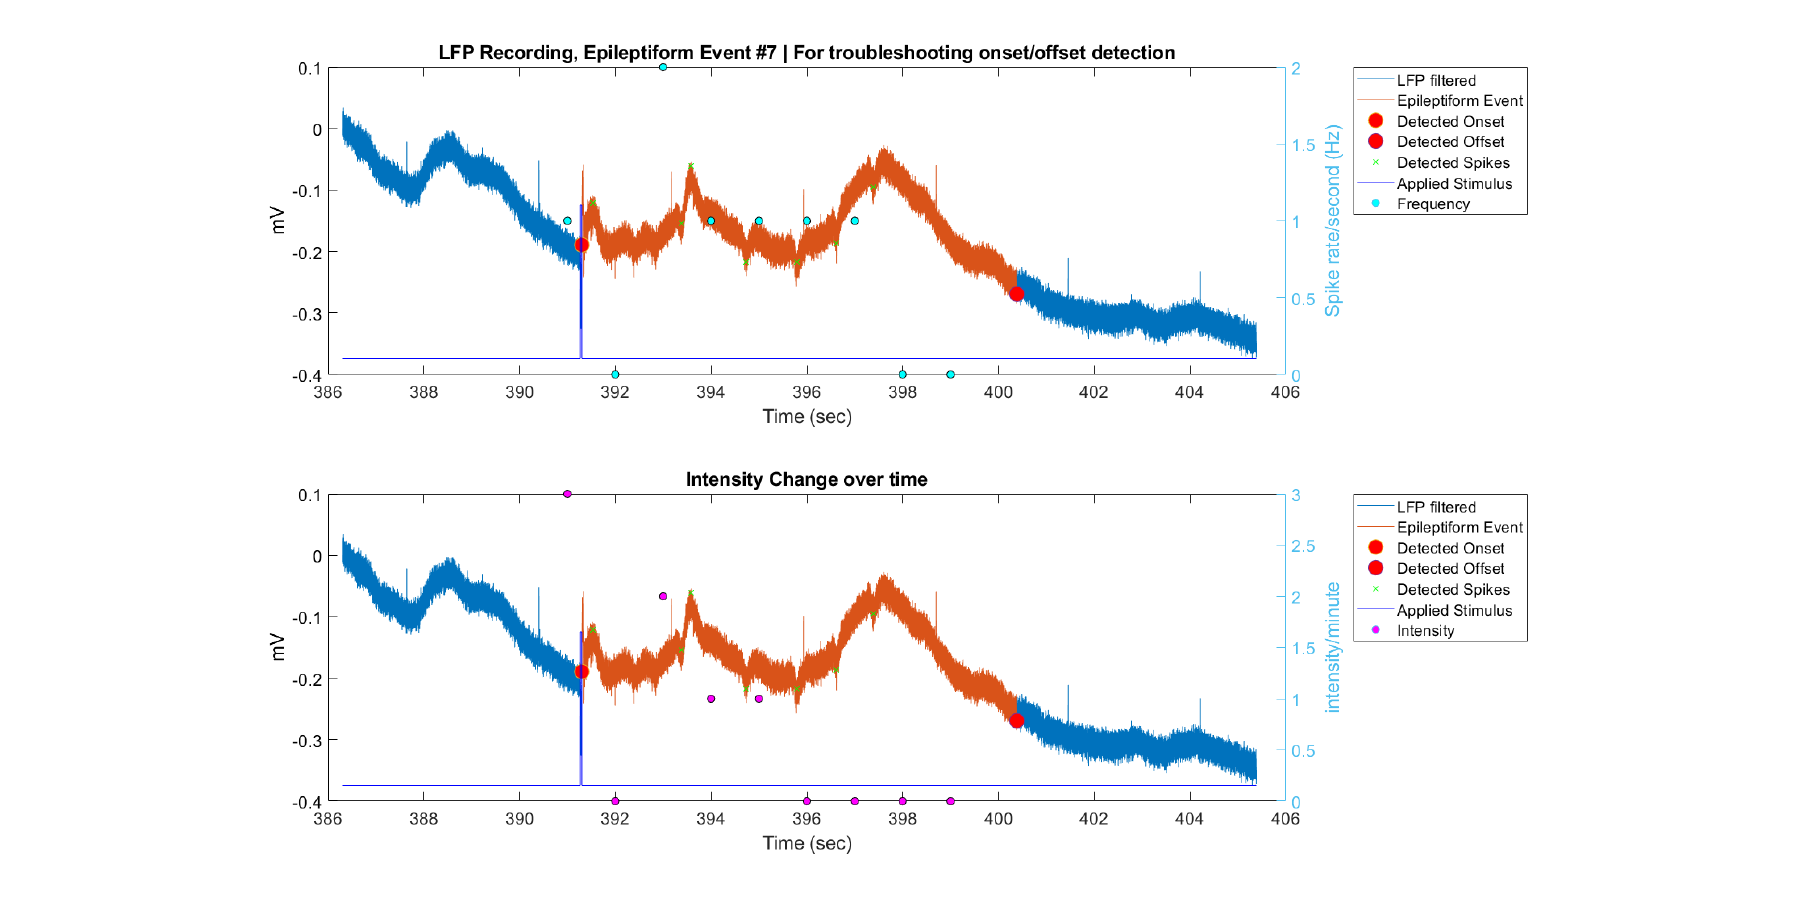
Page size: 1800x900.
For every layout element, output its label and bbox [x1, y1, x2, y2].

picture [126, 0, 1674, 900]
